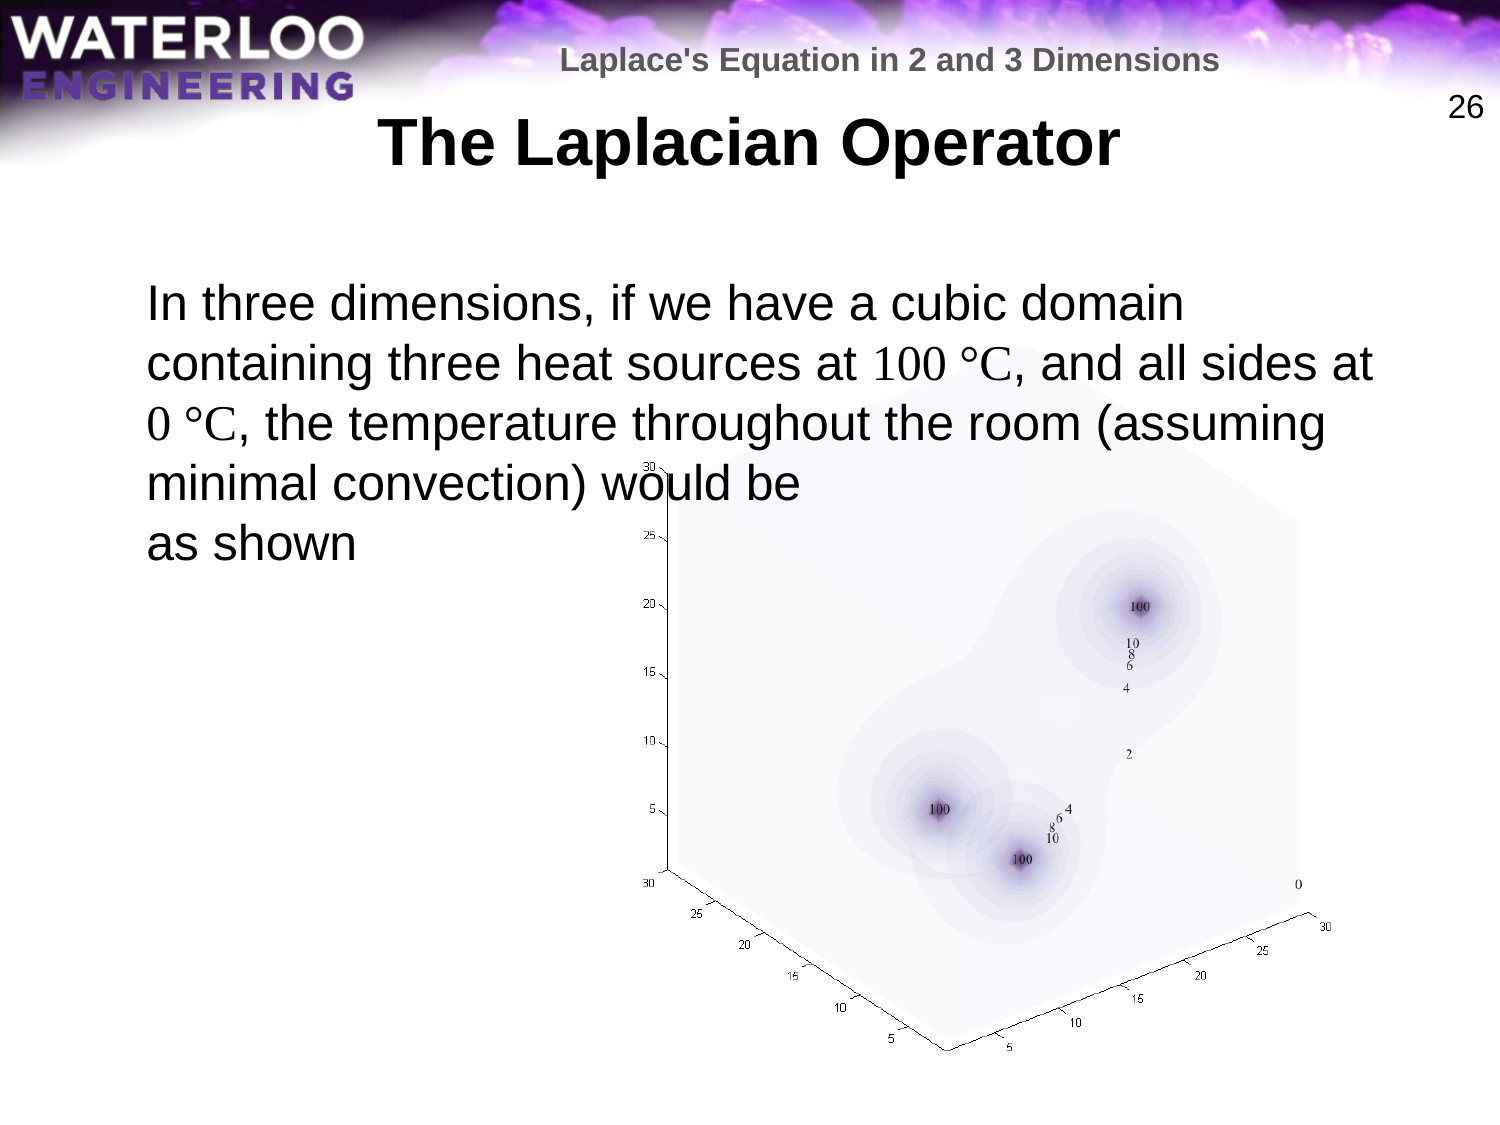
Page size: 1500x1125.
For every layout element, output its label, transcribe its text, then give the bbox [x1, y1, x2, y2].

footer Laplace's Equation in 2 and 3 Dimensions [535, 31, 1236, 74]
list In three dimensions, if we have a cubic domain containing three heat sources at 100 °C, and all sides at 0 °C, the temperature throughout the room (assuming minimal convection) would be as shown [74, 262, 1426, 1020]
picture [0, 0, 1500, 1125]
slide_number 26 [1371, 73, 1500, 134]
title The Laplacian Operator [74, 44, 1426, 233]
